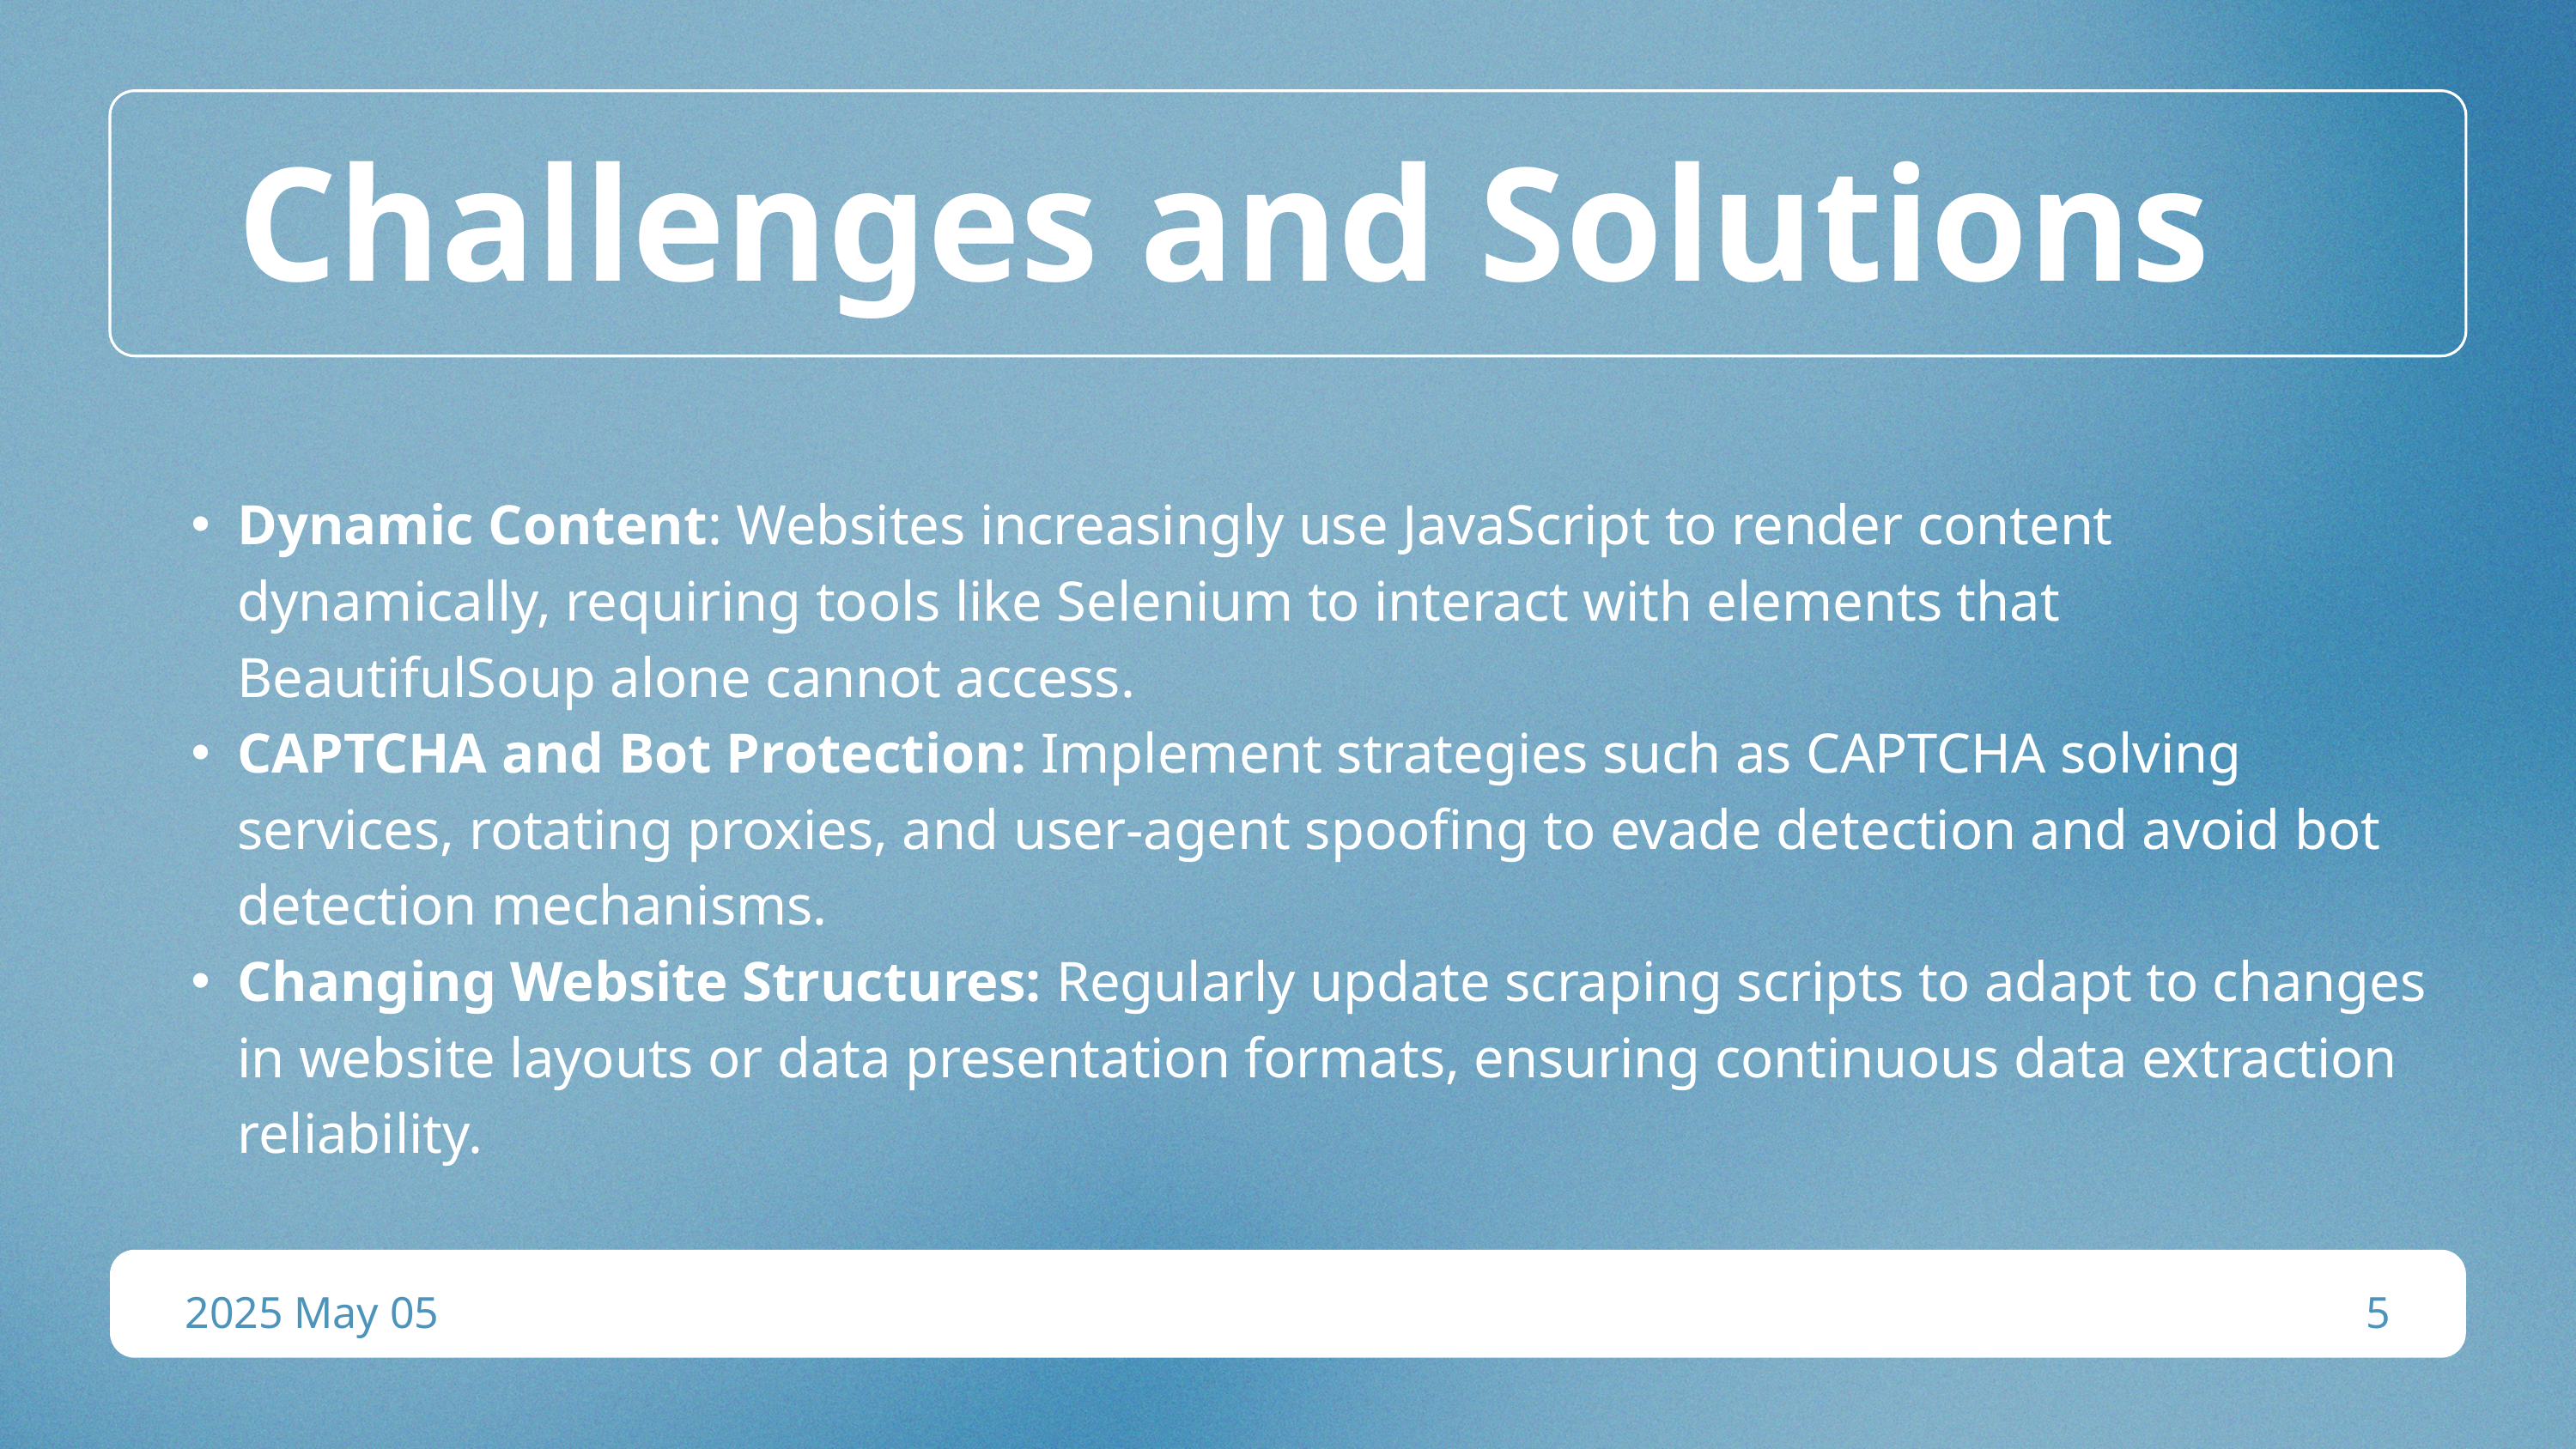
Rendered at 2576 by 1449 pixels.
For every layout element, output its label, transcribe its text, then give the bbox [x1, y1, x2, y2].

text_box Dynamic Content: Websites increasingly use JavaScript to render content dynamically, requiring tools like Selenium to interact with elements that BeautifulSoup alone cannot access. CAPTCHA and Bot Protection: Implement strategies such as CAPTCHA solving services, rotating proxies, and user-agent spoofing to evade detection and avoid bot detection mechanisms. Changing Website Structures: Regularly update scraping scripts to adapt to changes in website layouts or data presentation formats, ensuring continuous data extraction reliability. [144, 479, 2432, 1241]
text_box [109, 1249, 2467, 1358]
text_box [109, 90, 2467, 356]
text_box [0, 0, 2576, 1449]
